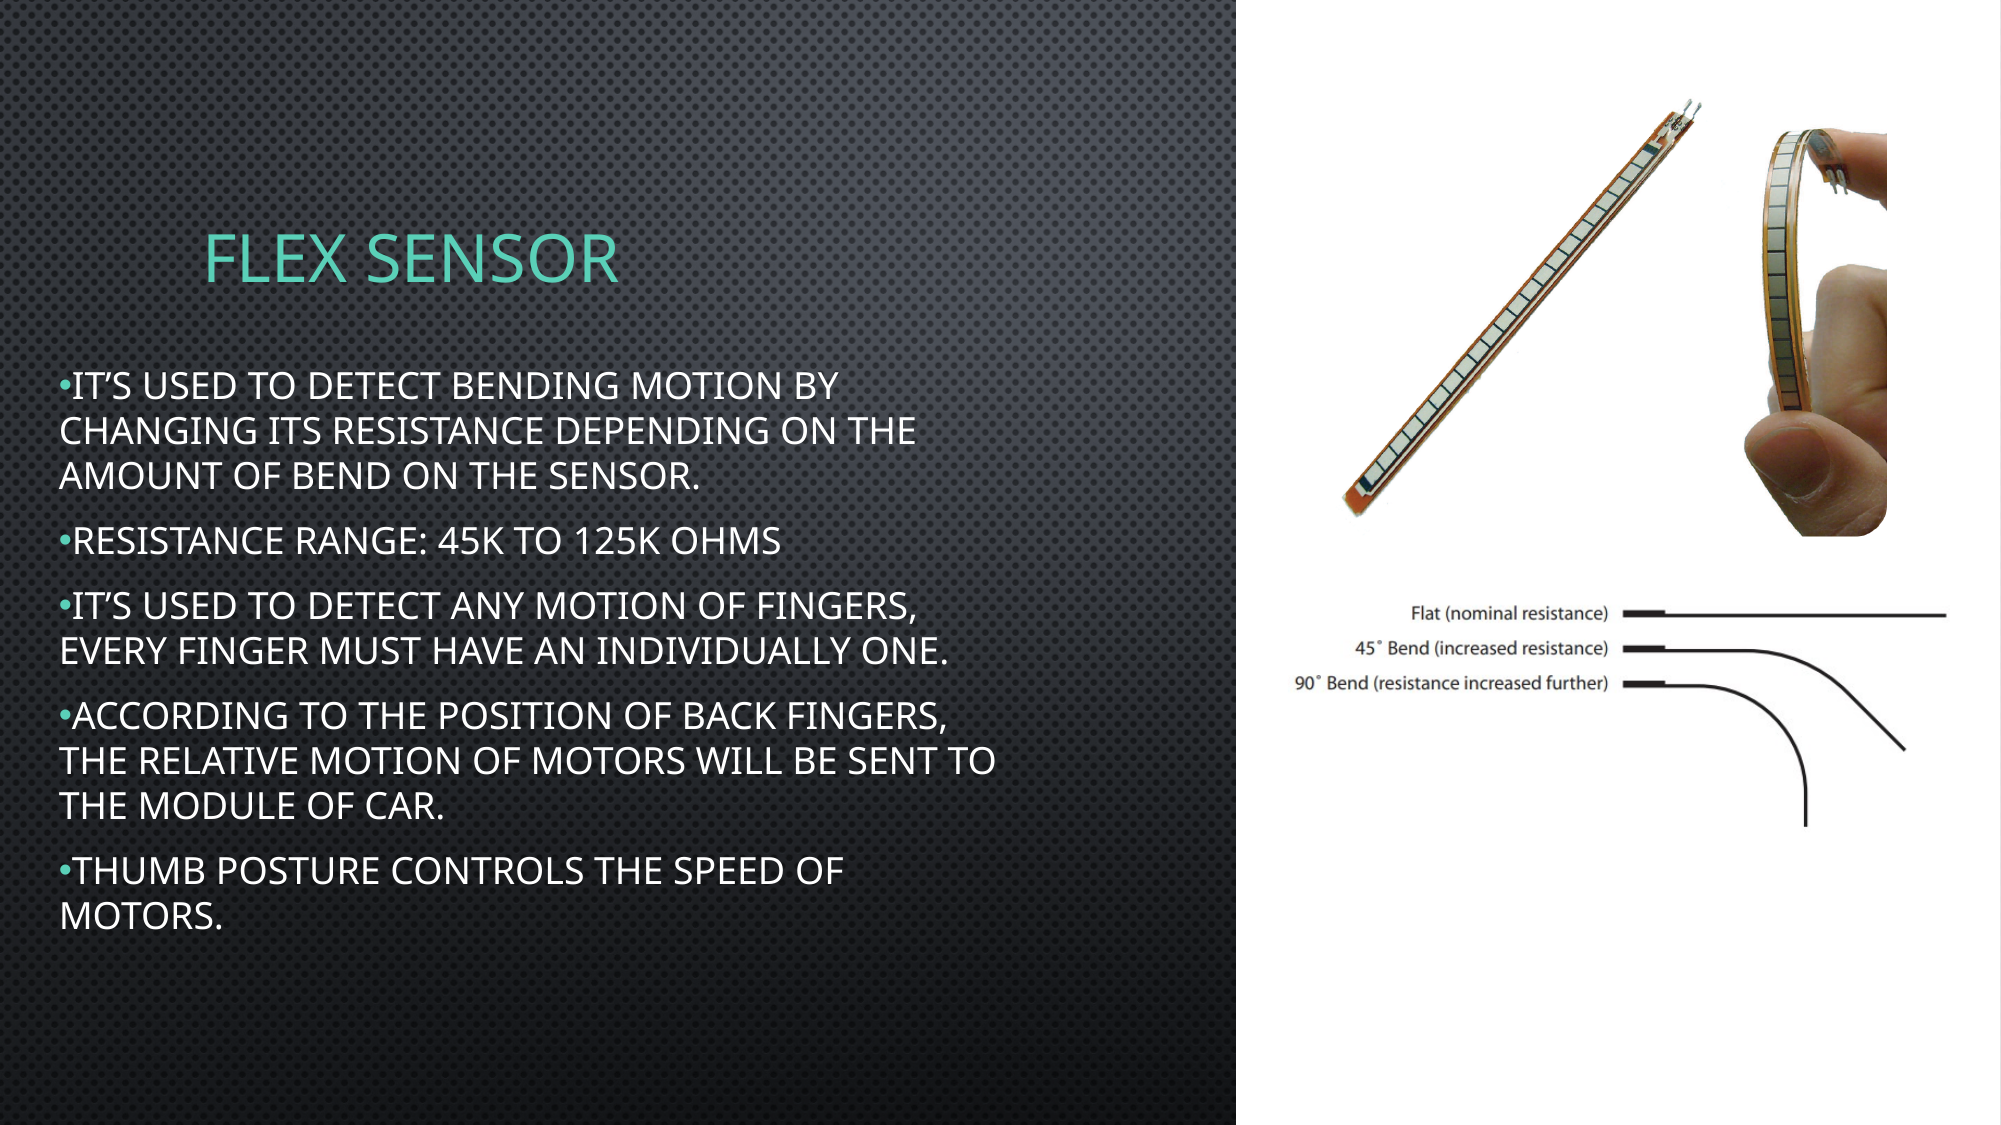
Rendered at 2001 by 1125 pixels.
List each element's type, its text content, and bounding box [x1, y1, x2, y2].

list It’s used to detect bending motion by changing its resistance depending on the amount of bend on the sensor. Resistance range: 45k to 125k ohms It’s used to detect any motion of fingers, every finger must have an individually one. According to the position of back fingers, the relative motion of motors will be sent to the module of car. Thumb posture controls the speed of motors. [43, 307, 1015, 991]
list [1323, 79, 1887, 537]
title Flex Sensor [187, 99, 1178, 413]
picture [1235, 588, 1952, 842]
text_box [1234, 0, 2000, 1125]
